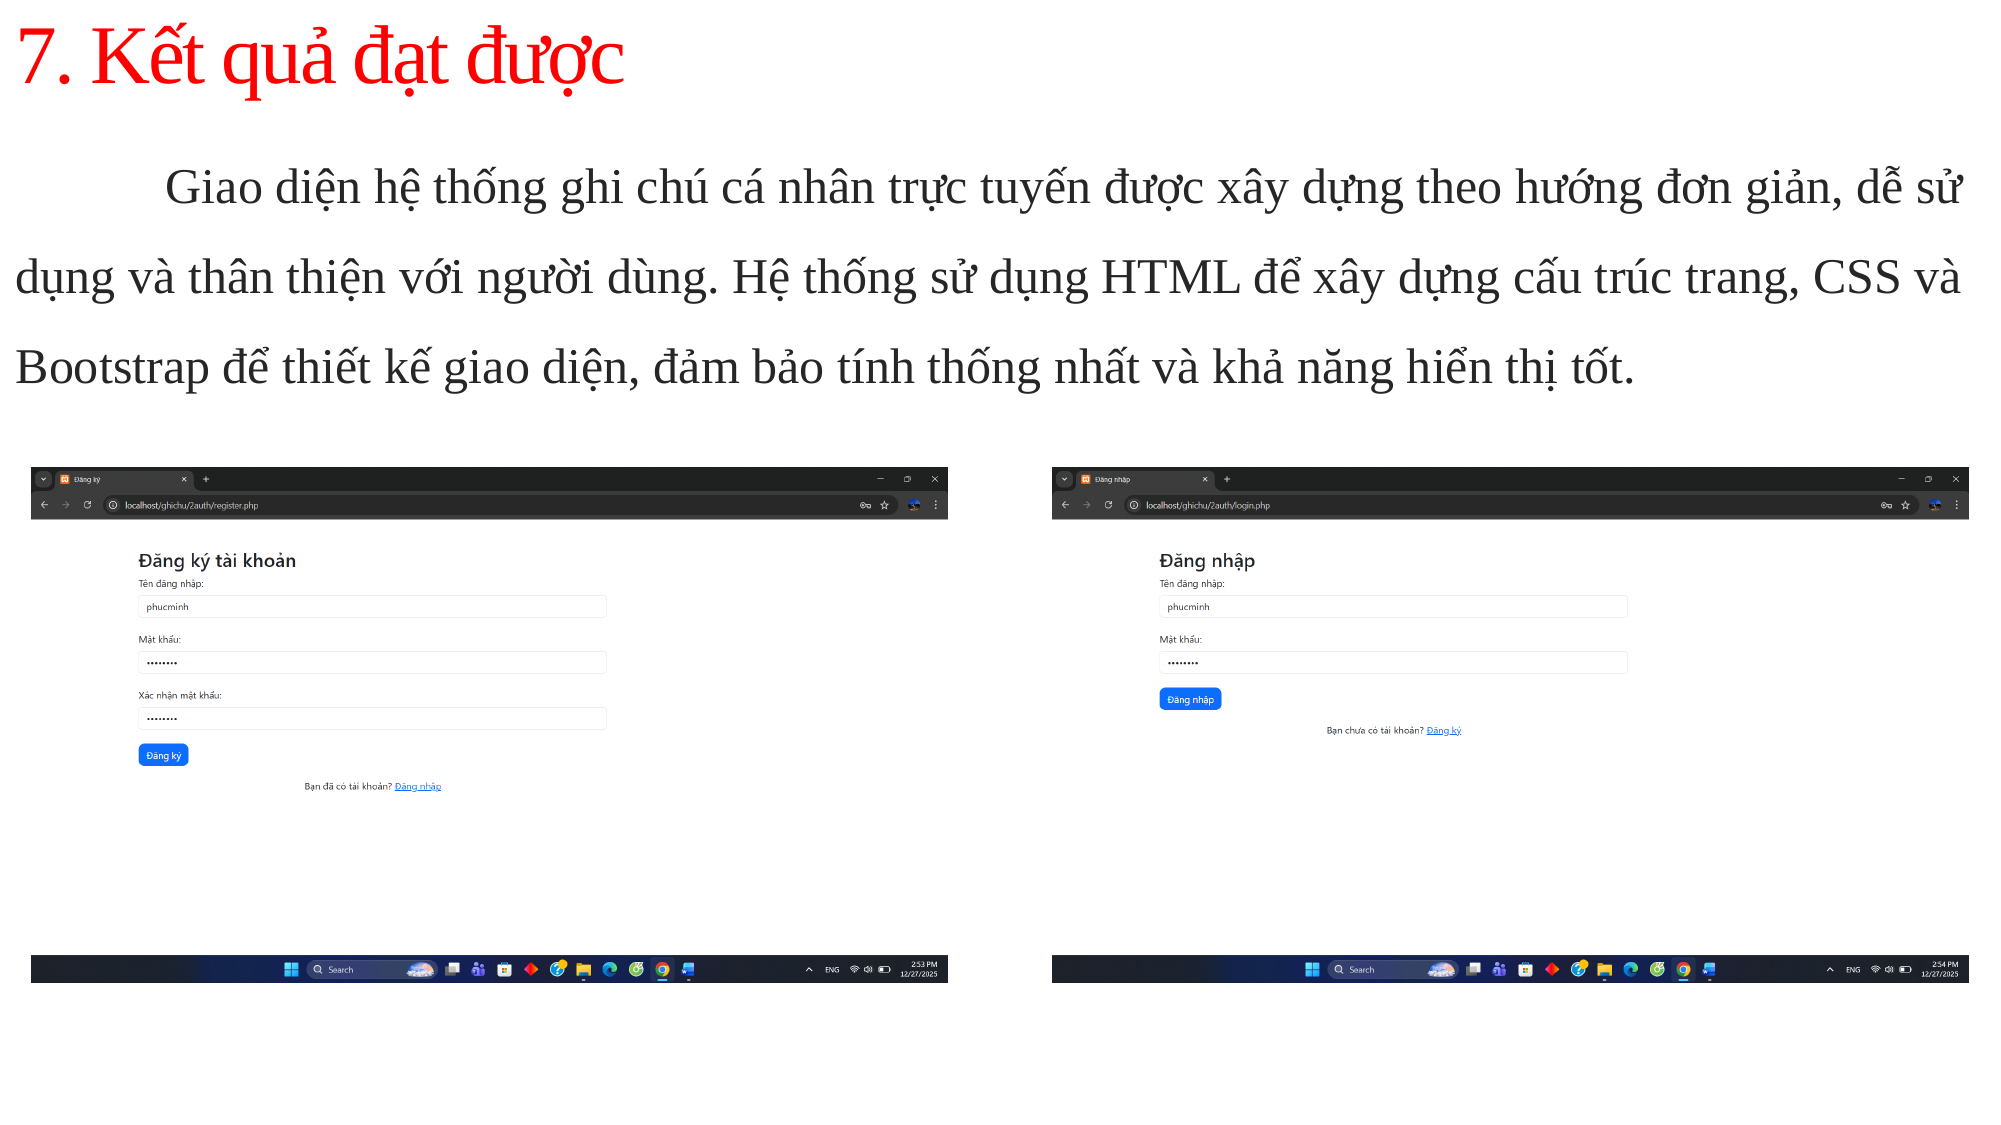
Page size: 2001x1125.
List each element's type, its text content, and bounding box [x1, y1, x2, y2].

title 7. Kết quả đạt được [0, 0, 2000, 116]
picture [1052, 467, 1969, 983]
picture [31, 467, 948, 983]
list Giao diện hệ thống ghi chú cá nhân trực tuyến được xây dựng theo hướng đơn giản, dễ sử dụng và thân thiện với người dùng. Hệ thống sử dụng HTML để xây dựng cấu trúc trang, CSS và Bootstrap để thiết kế giao diện, đảm bảo tính thống nhất và khả năng hiển thị tốt. [0, 116, 2000, 1125]
